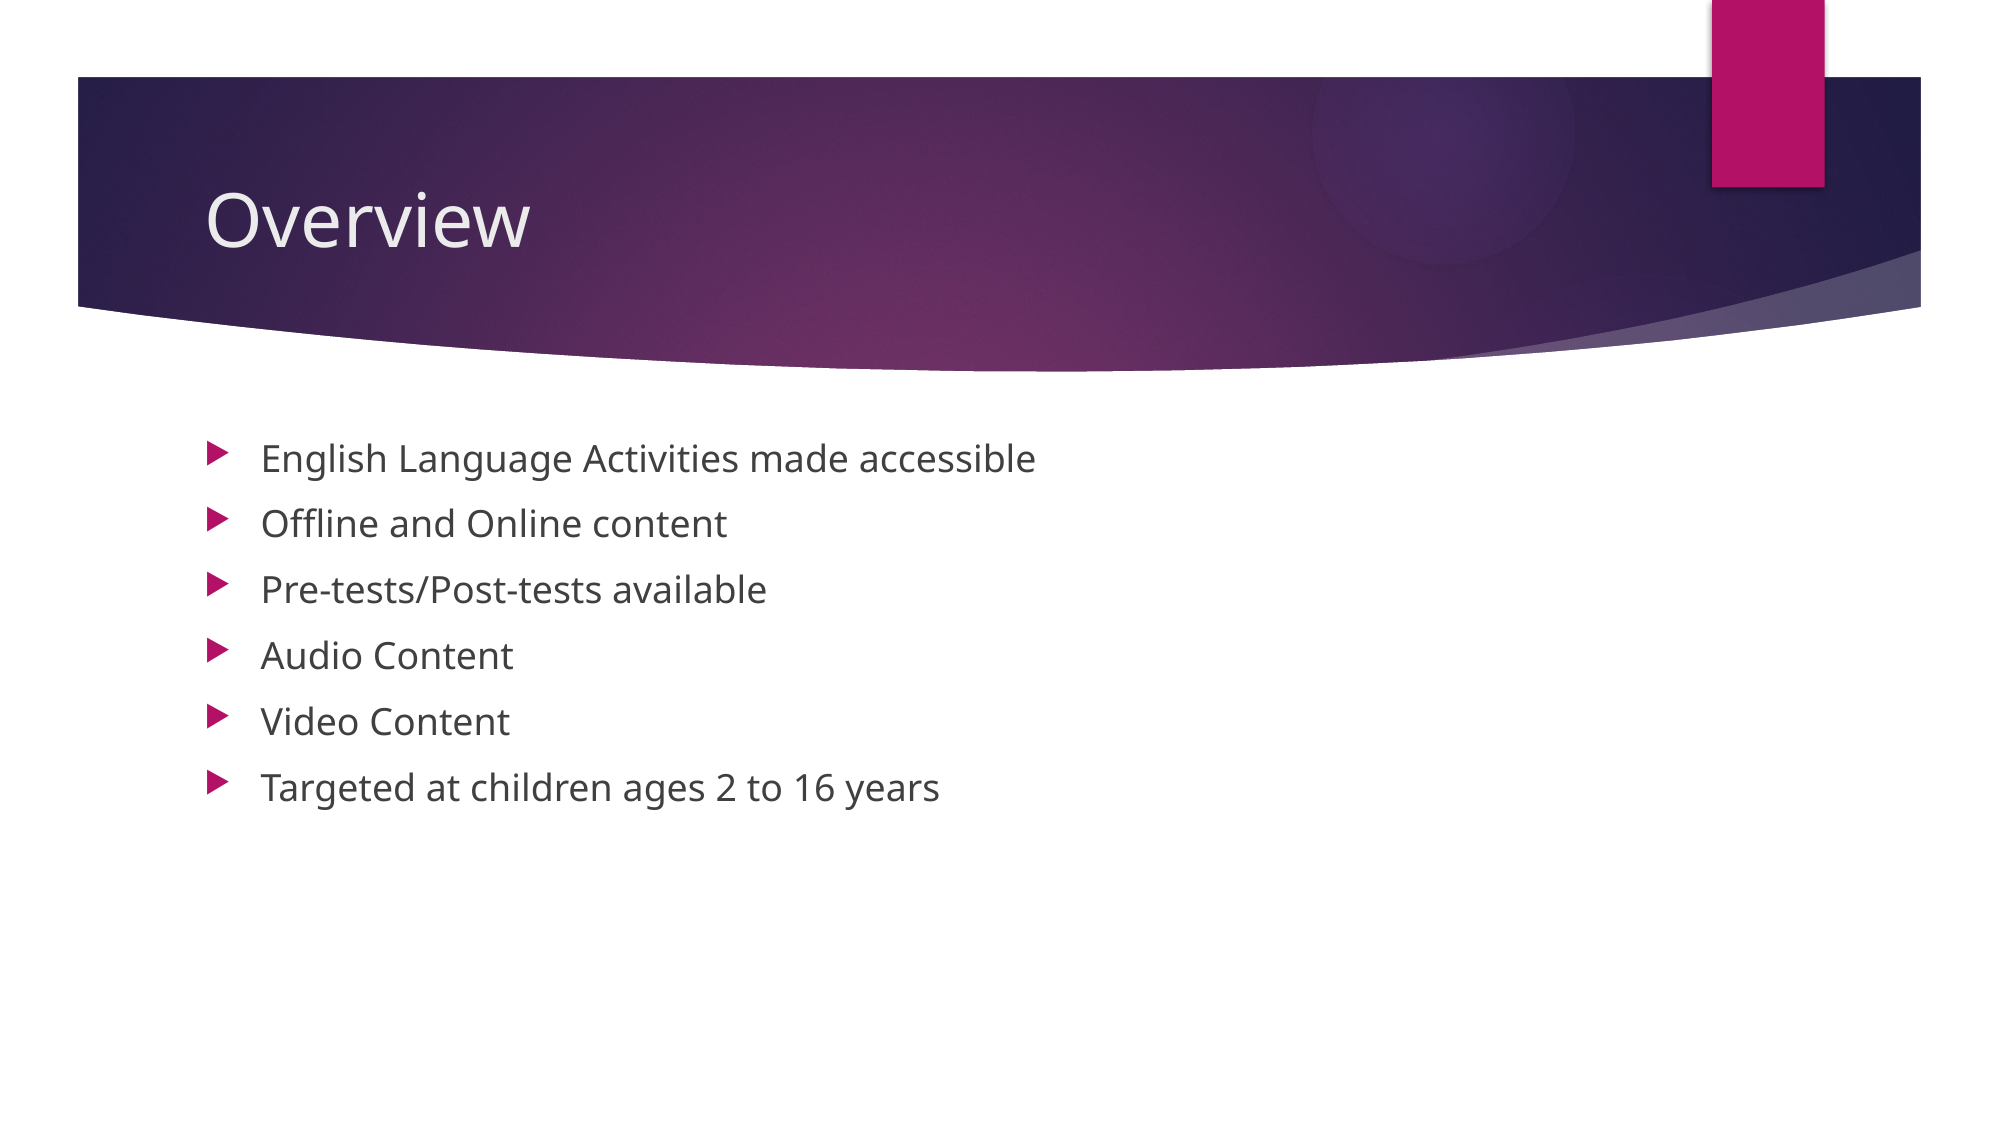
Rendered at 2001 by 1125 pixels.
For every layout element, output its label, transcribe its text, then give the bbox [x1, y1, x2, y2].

list English Language Activities made accessible Offline and Online content Pre-tests/Post-tests available Audio Content Video Content Targeted at children ages 2 to 16 years [189, 427, 1638, 988]
title Overview [189, 159, 1627, 276]
